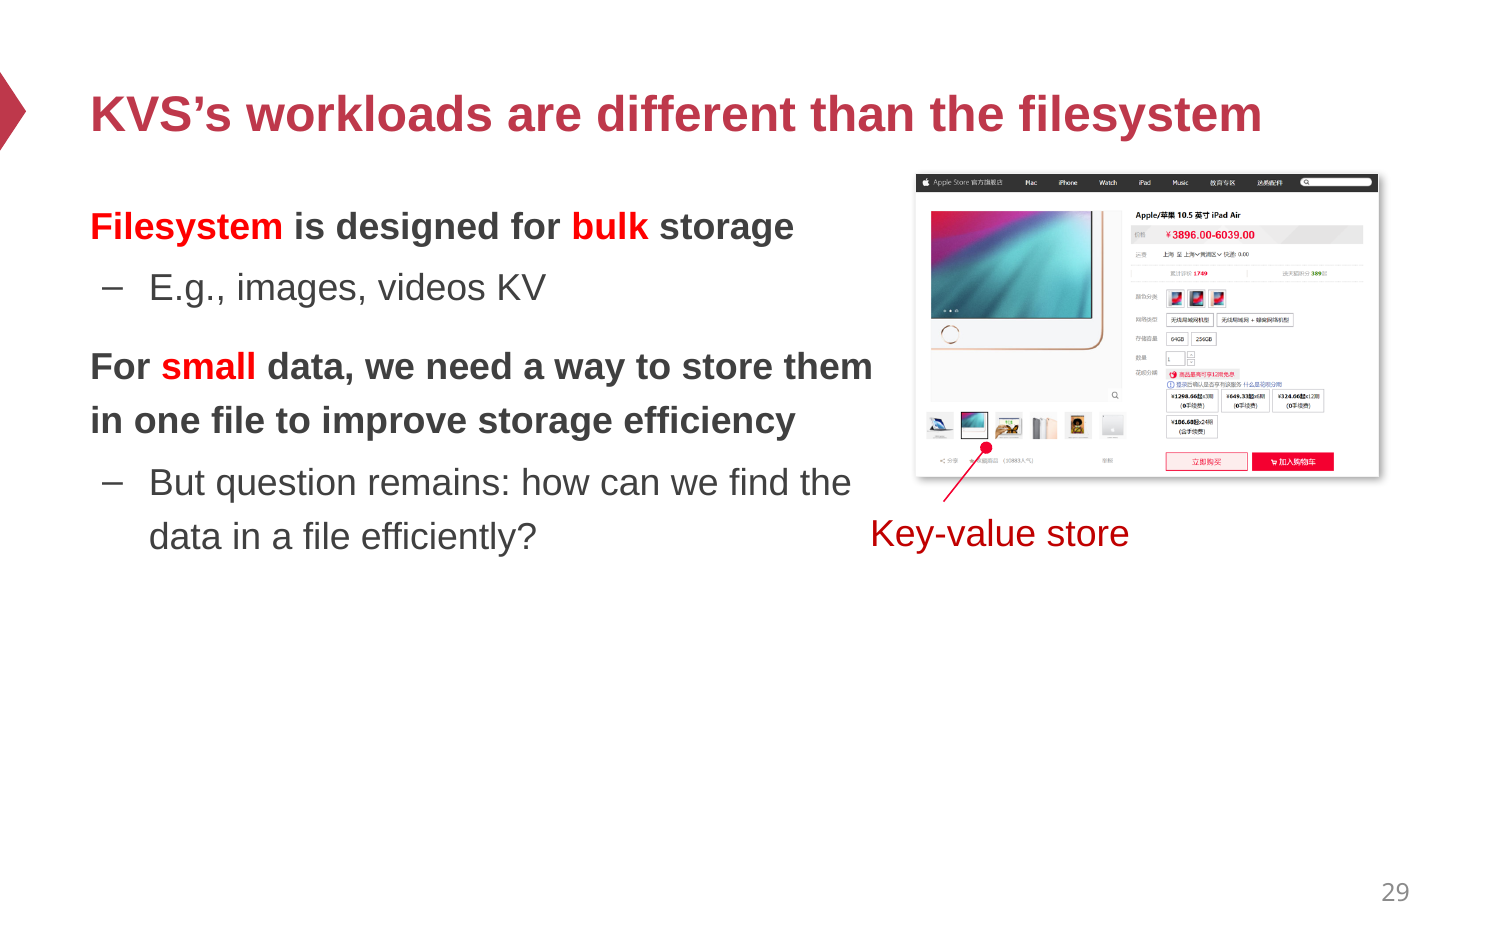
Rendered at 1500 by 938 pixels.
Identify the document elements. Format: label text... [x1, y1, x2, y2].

title KVS’s workloads are different than the filesystem [75, 37, 1425, 186]
slide_number 29 [1074, 868, 1425, 919]
text_box Key-value store [855, 501, 1145, 562]
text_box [943, 447, 987, 502]
list Filesystem is designed for bulk storage E.g., images, videos KV For small data, we need a way to store them in one file to improve storage efficiency But question remains: how can we find the data in a file efficiently? [75, 185, 916, 900]
picture [915, 173, 1379, 477]
